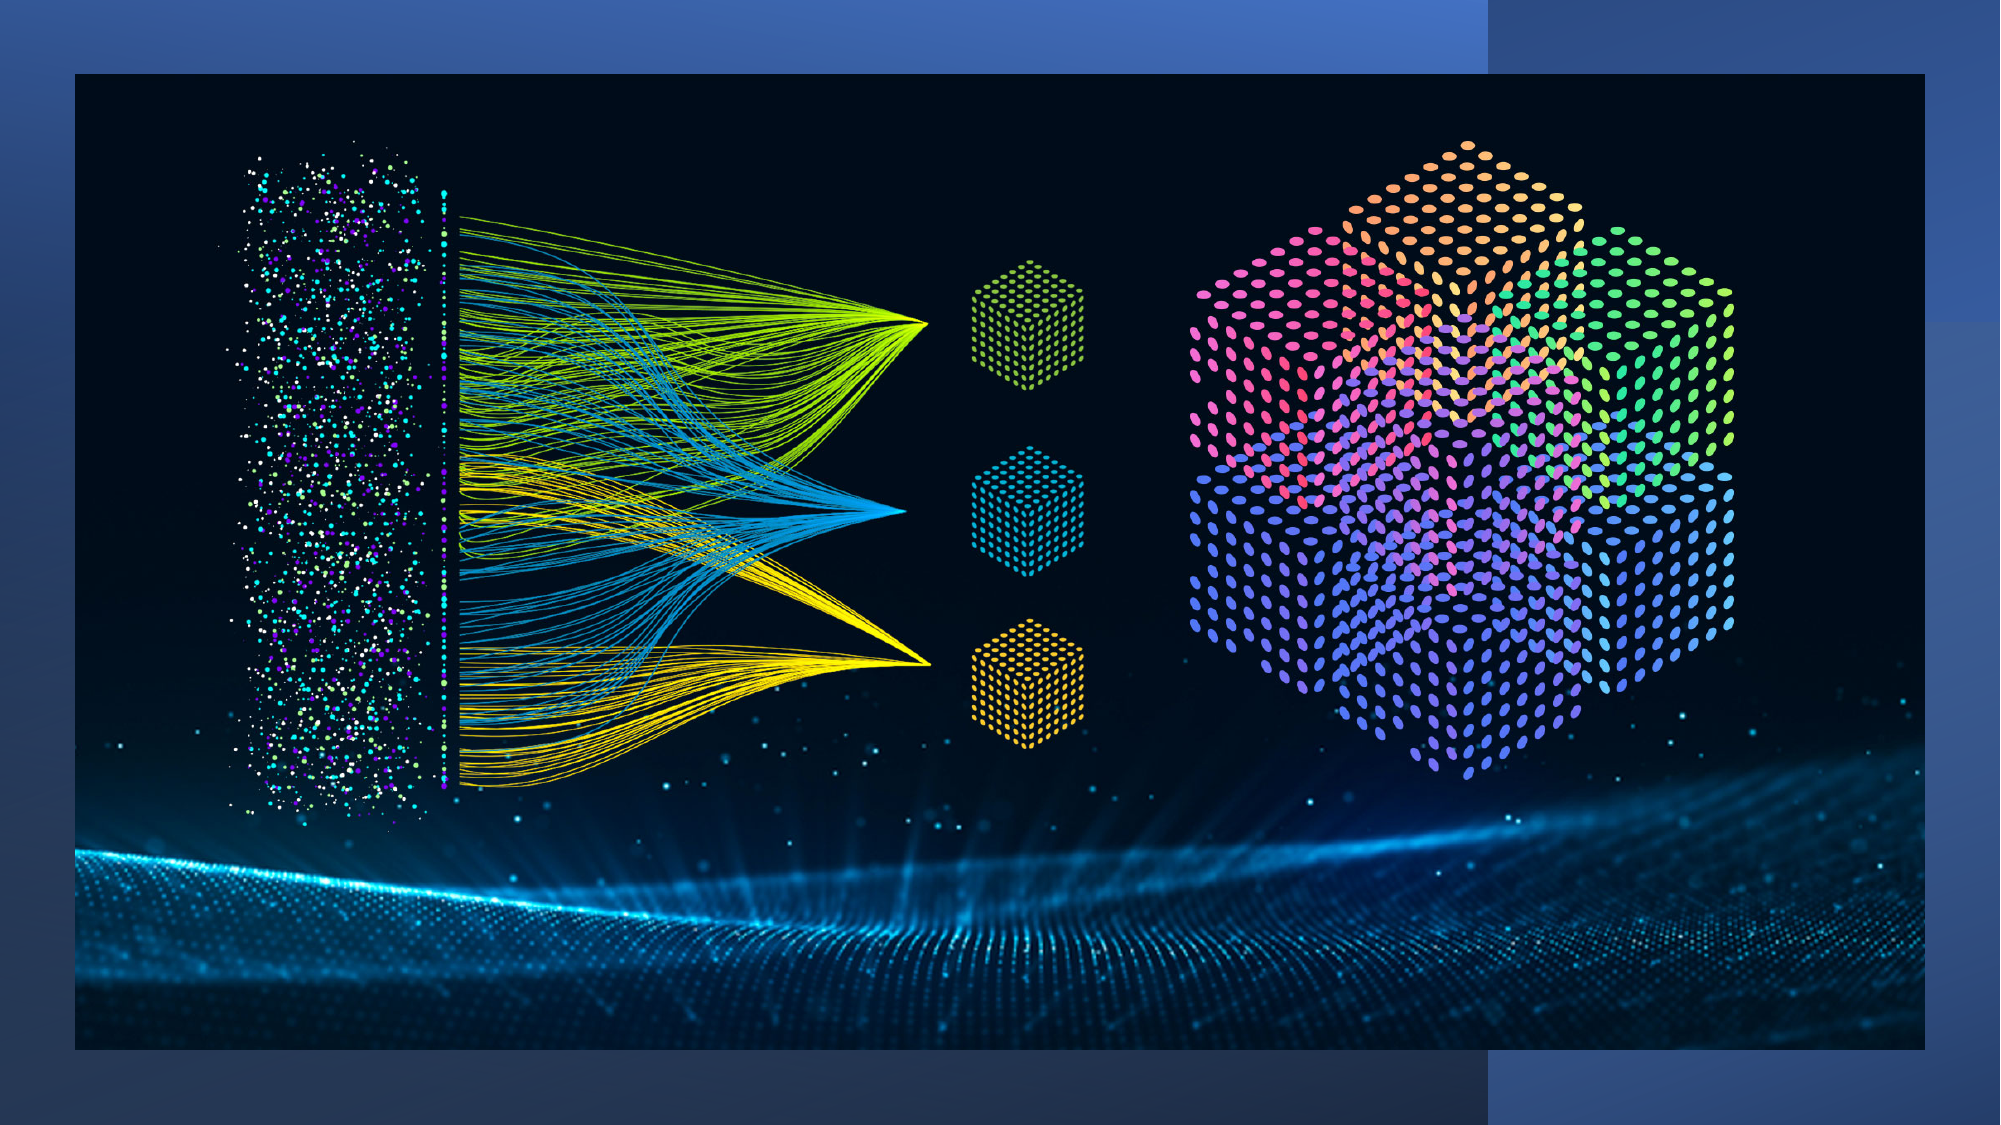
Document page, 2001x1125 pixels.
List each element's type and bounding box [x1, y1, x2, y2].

list [75, 74, 1925, 1050]
text_box [0, 321, 2000, 1125]
text_box [1489, 0, 2000, 321]
text_box [0, 0, 1489, 321]
